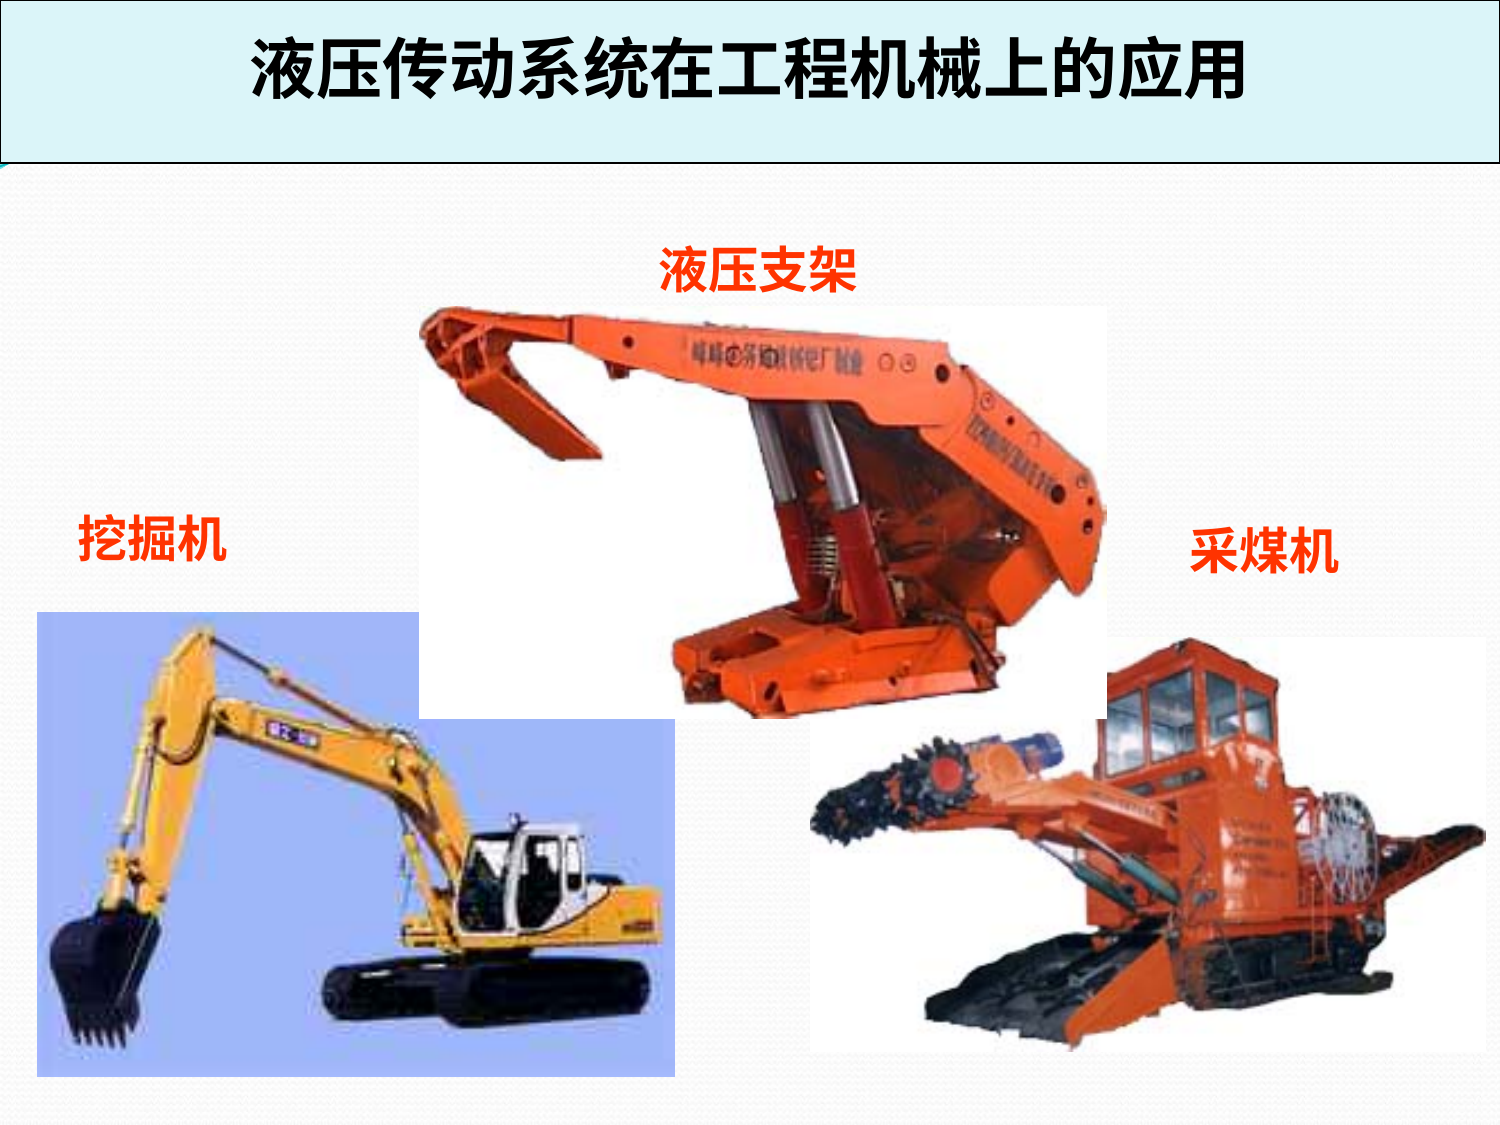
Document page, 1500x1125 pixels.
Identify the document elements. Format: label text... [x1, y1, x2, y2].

text_box 挖掘机 [62, 499, 250, 575]
text_box 液压支架 [644, 231, 882, 305]
text_box 采煤机 [1175, 512, 1363, 588]
text_box 液压传动系统在工程机械上的应用 [0, 0, 1500, 163]
picture [0, 163, 1500, 1125]
